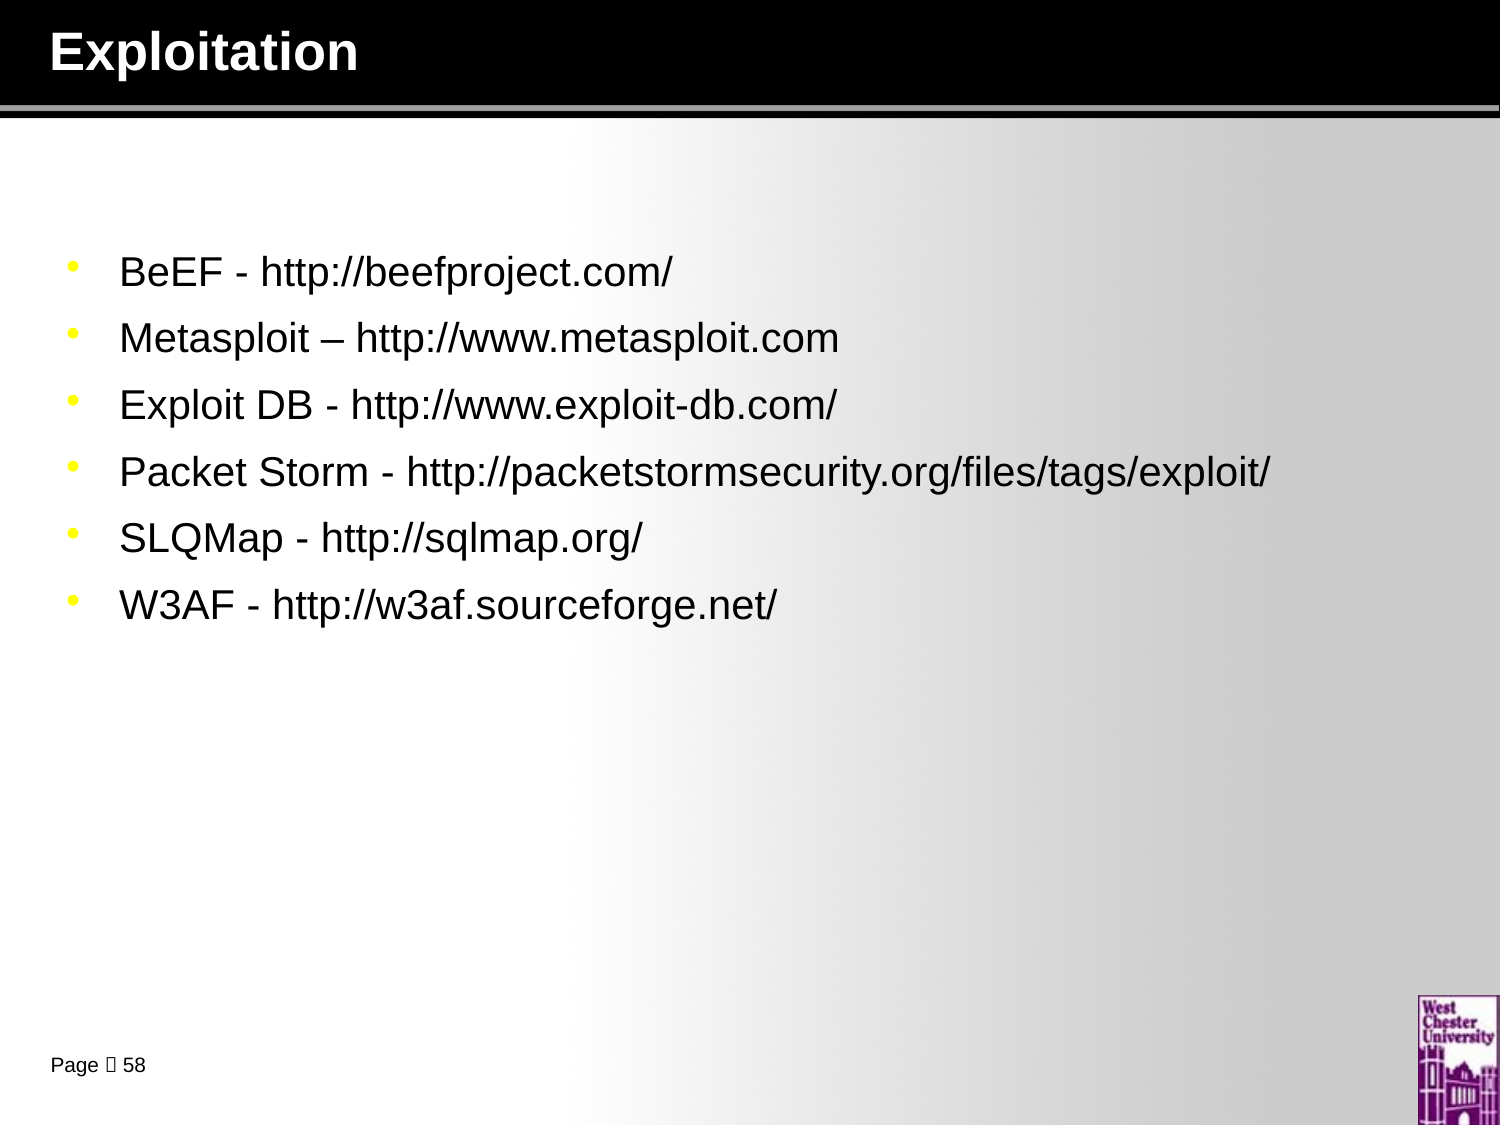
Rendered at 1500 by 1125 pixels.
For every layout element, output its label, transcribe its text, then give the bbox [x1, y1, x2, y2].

picture [0, 0, 1500, 1125]
list BeEF - http://beefproject.com/ Metasploit – http://www.metasploit.com Exploit DB - http://www.exploit-db.com/ Packet Storm - http://packetstormsecurity.org/files/tags/exploit/ SLQMap - http://sqlmap.org/ W3AF - http://w3af.sourceforge.net/ [48, 244, 1447, 952]
title Exploitation [49, 16, 1447, 123]
